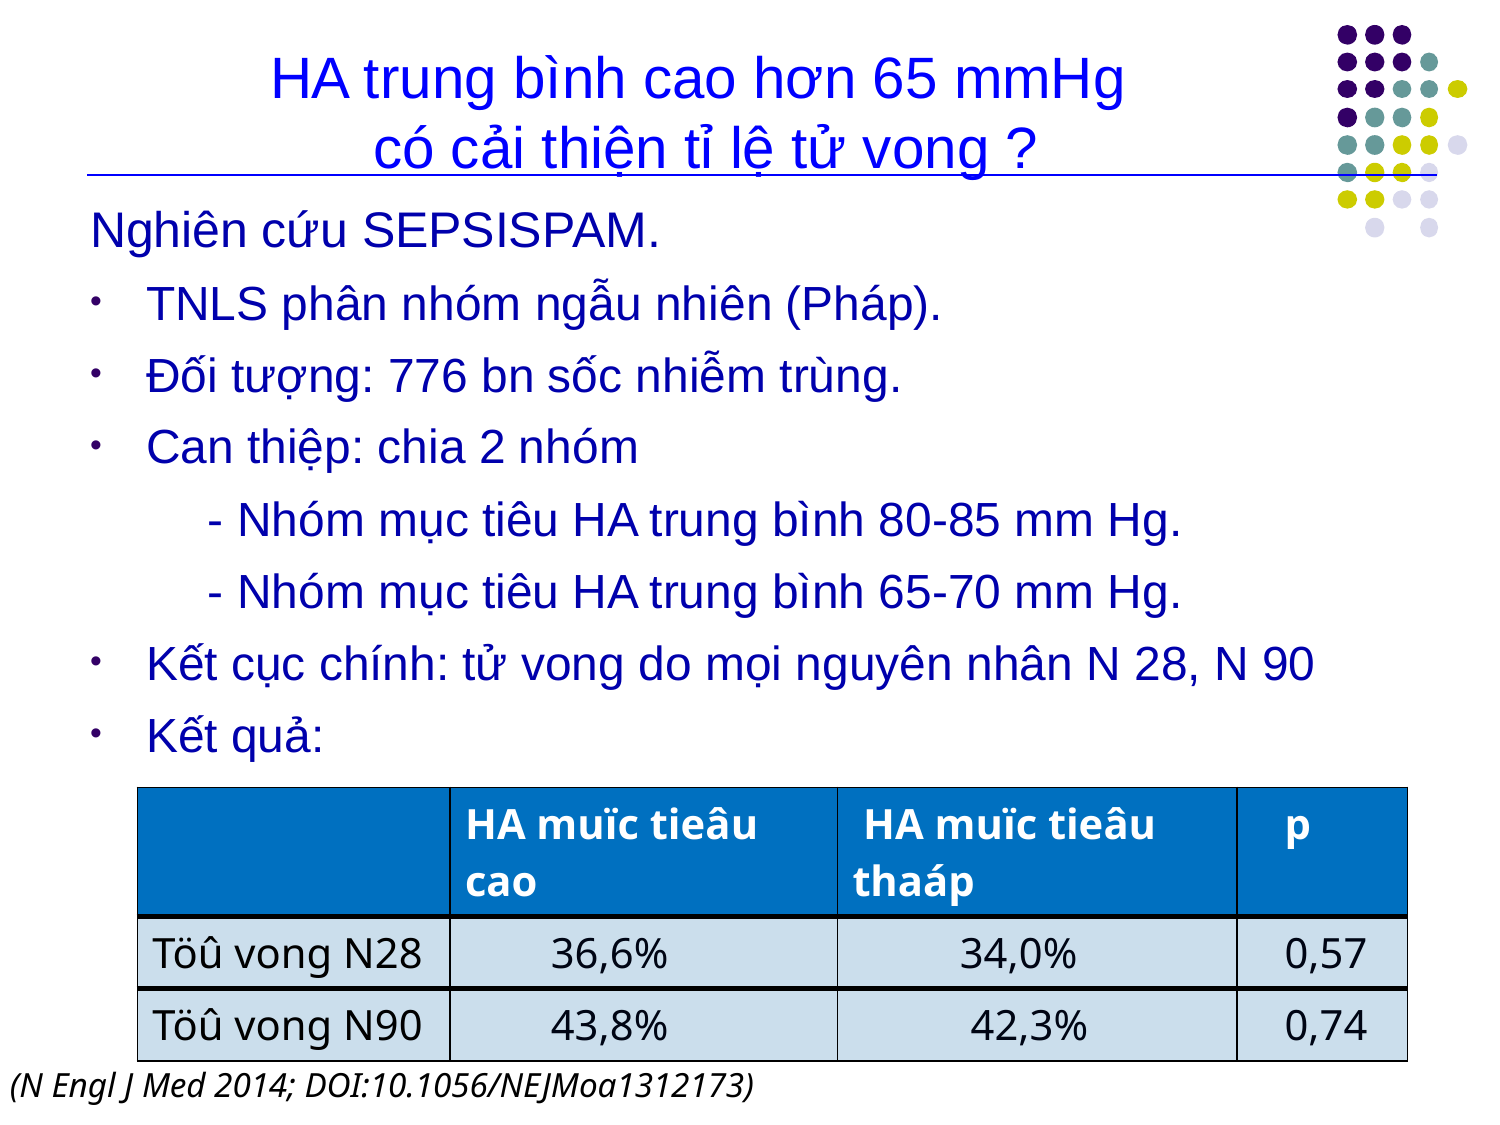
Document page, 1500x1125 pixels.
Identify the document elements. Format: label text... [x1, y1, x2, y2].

table_cell 43,8% [451, 991, 837, 1060]
table_cell 34,0% [838, 919, 1236, 986]
title HA trung bình cao hơn 65 mmHg có cải thiện tỉ lệ tử vong ? [87, 45, 1325, 174]
title HA trung bình cao hơn 65 mmHg có cải thiện tỉ lệ tử vong ? [87, 182, 1325, 187]
table_cell 42,3% [838, 991, 1236, 1060]
text_box (N Engl J Med 2014; DOI:10.1056/NEJMoa1312173) [0, 1056, 770, 1112]
table_cell 0,74 [1238, 991, 1407, 1060]
list Nghiên cứu SEPSISPAM. TNLS phân nhóm ngẫu nhiên (Pháp). Đối tượng: 776 bn sốc nhiễm trùng. Can thiệp: chia 2 nhóm - Nhóm mục tiêu HA trung bình 80-85 mm Hg. - Nhóm mục tiêu HA trung bình 65-70 mm Hg. Kết cục chính: tử vong do mọi nguyên nhân N 28, N 90 Kết quả: [75, 187, 1438, 1013]
table_header [138, 788, 449, 914]
table_cell 36,6% [451, 919, 837, 986]
table_cell 0,57 [1238, 919, 1407, 986]
table_header HA muïc tieâu cao [451, 788, 837, 914]
table_cell Töû vong N28 [138, 919, 449, 986]
table_cell Töû vong N90 [138, 991, 449, 1056]
table_header p [1238, 788, 1407, 914]
table_header HA muïc tieâu thaáp [838, 788, 1236, 914]
